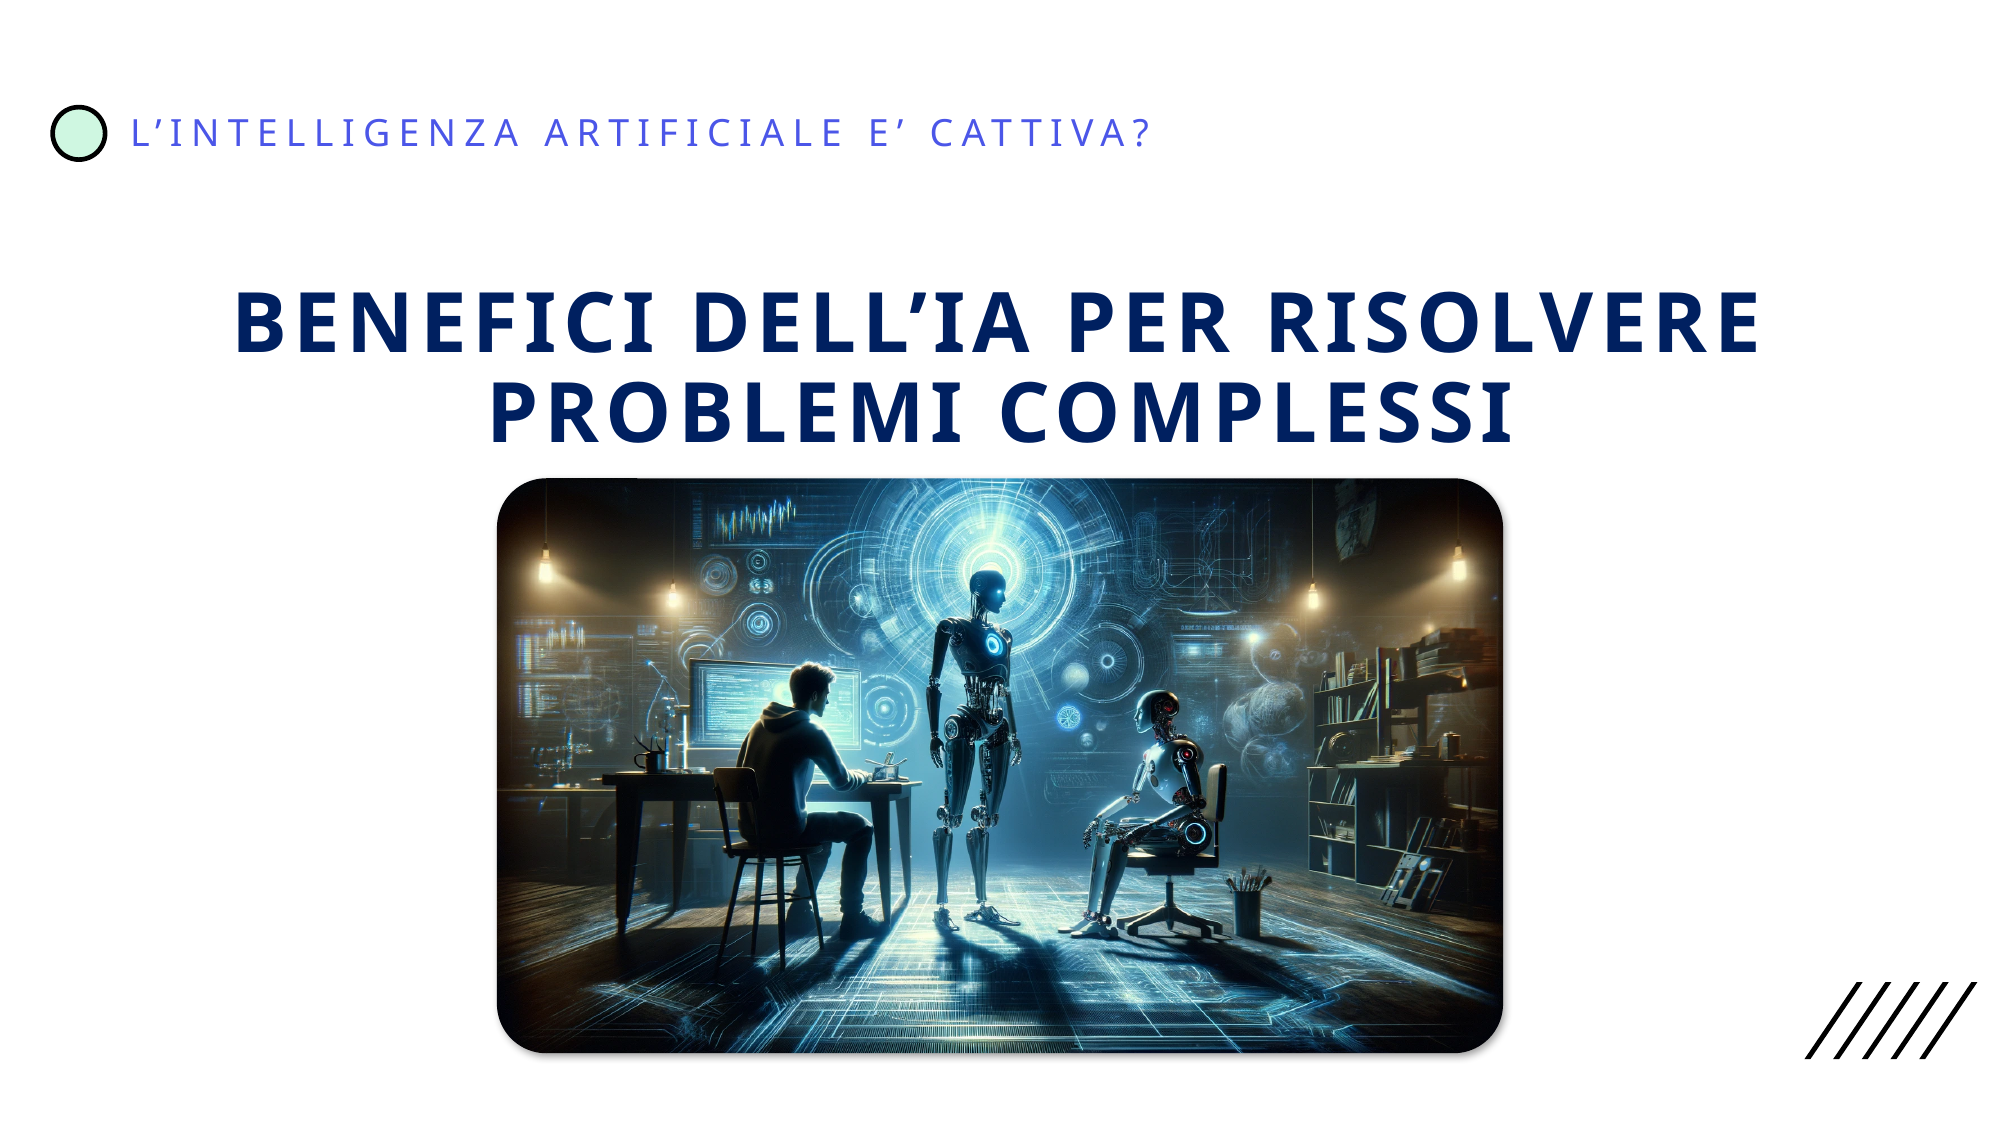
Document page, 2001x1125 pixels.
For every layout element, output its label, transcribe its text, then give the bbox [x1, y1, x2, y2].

picture [496, 478, 1504, 1054]
text_box L’intelligenza artificiale e’ cattiva? [115, 106, 1439, 170]
text_box BENEFICI DELL’IA per risolvere problemi complessi [79, 180, 1921, 468]
